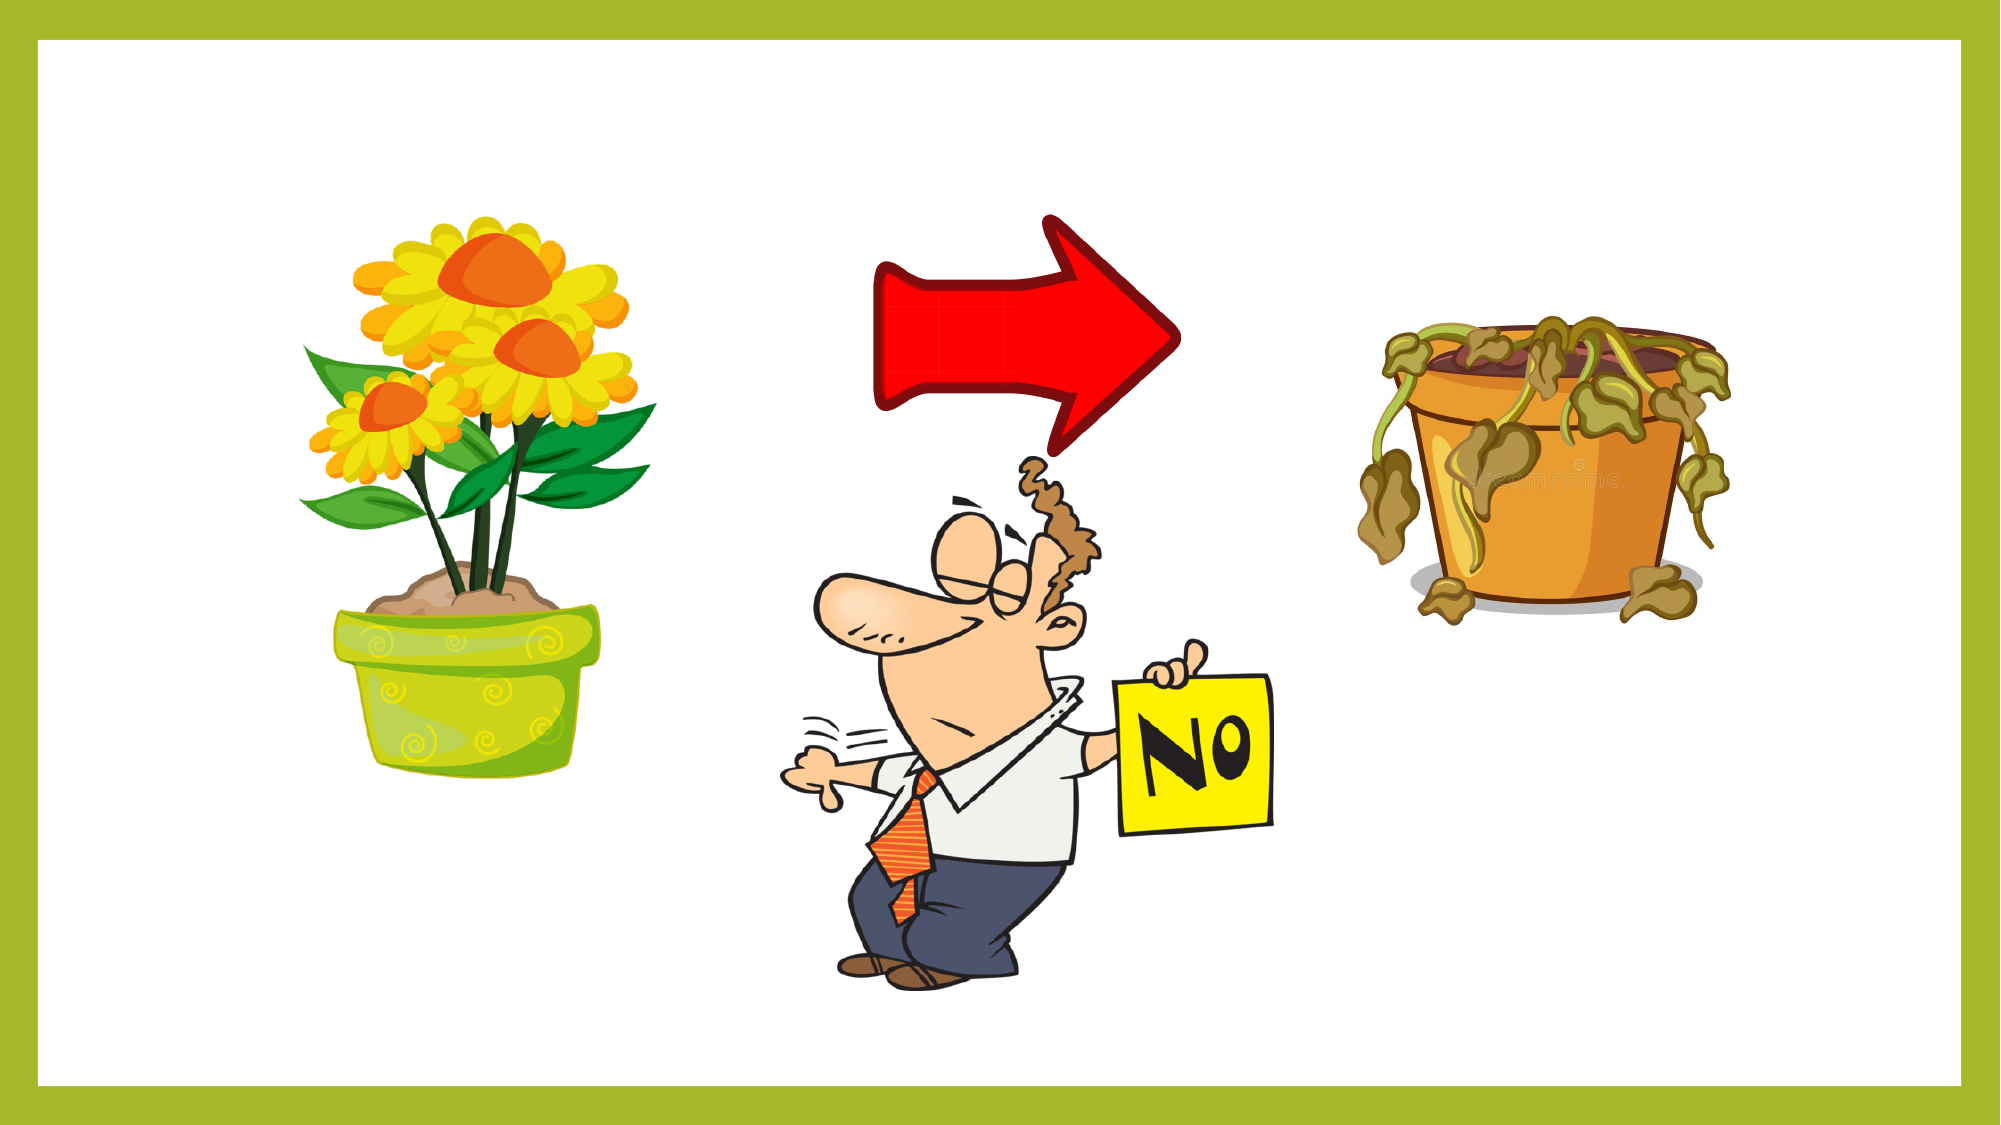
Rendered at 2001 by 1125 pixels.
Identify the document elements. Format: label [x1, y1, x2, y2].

picture [296, 213, 657, 780]
picture [1336, 305, 1753, 635]
picture [779, 213, 1274, 991]
